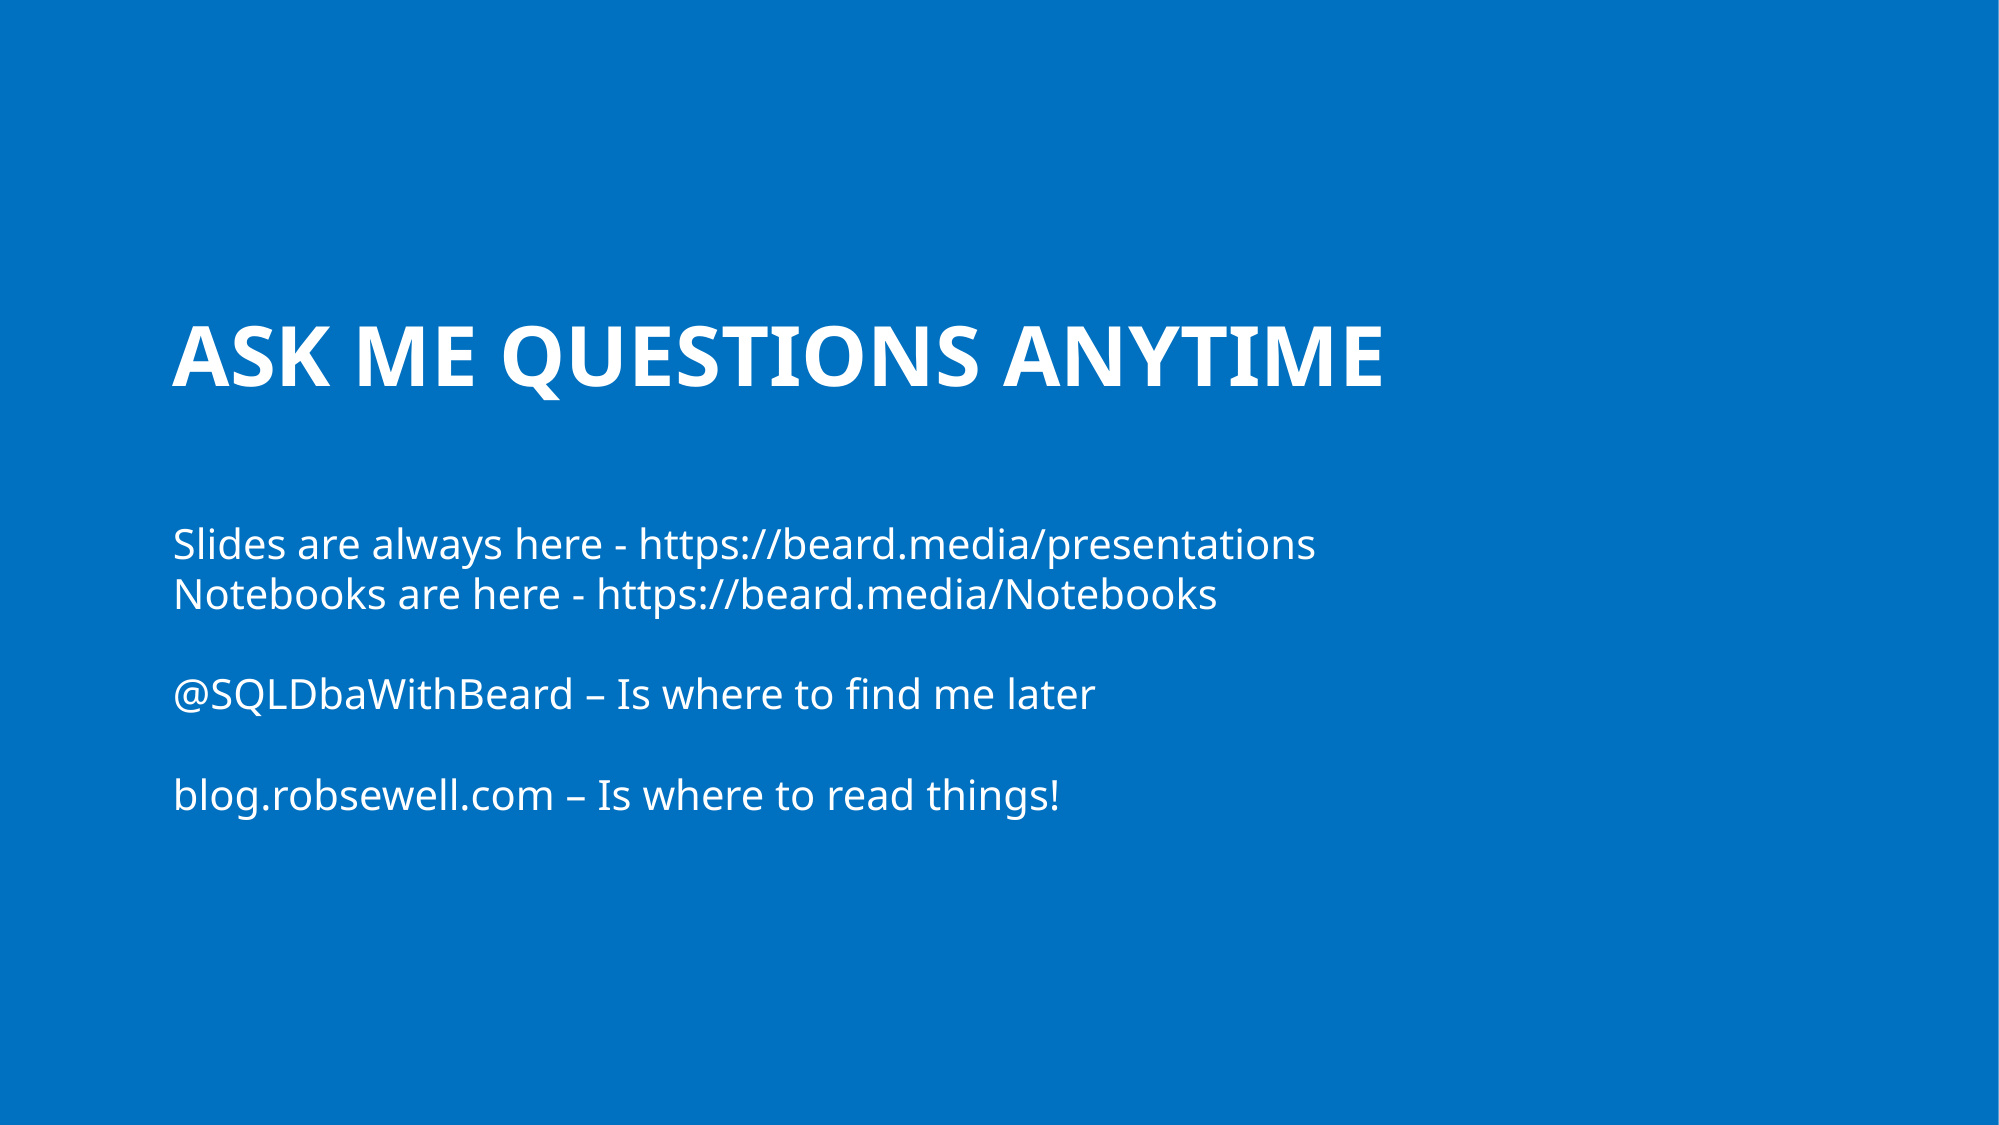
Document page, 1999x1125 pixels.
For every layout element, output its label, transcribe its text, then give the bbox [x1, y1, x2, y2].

title Ask me questions anytime [157, 187, 1857, 410]
list Slides are always here - https://beard.media/presentations Notebooks are here - https://beard.media/Notebooks @SQLDbaWithBeard – Is where to find me later blog.robsewell.com – Is where to read things! [157, 410, 1857, 976]
